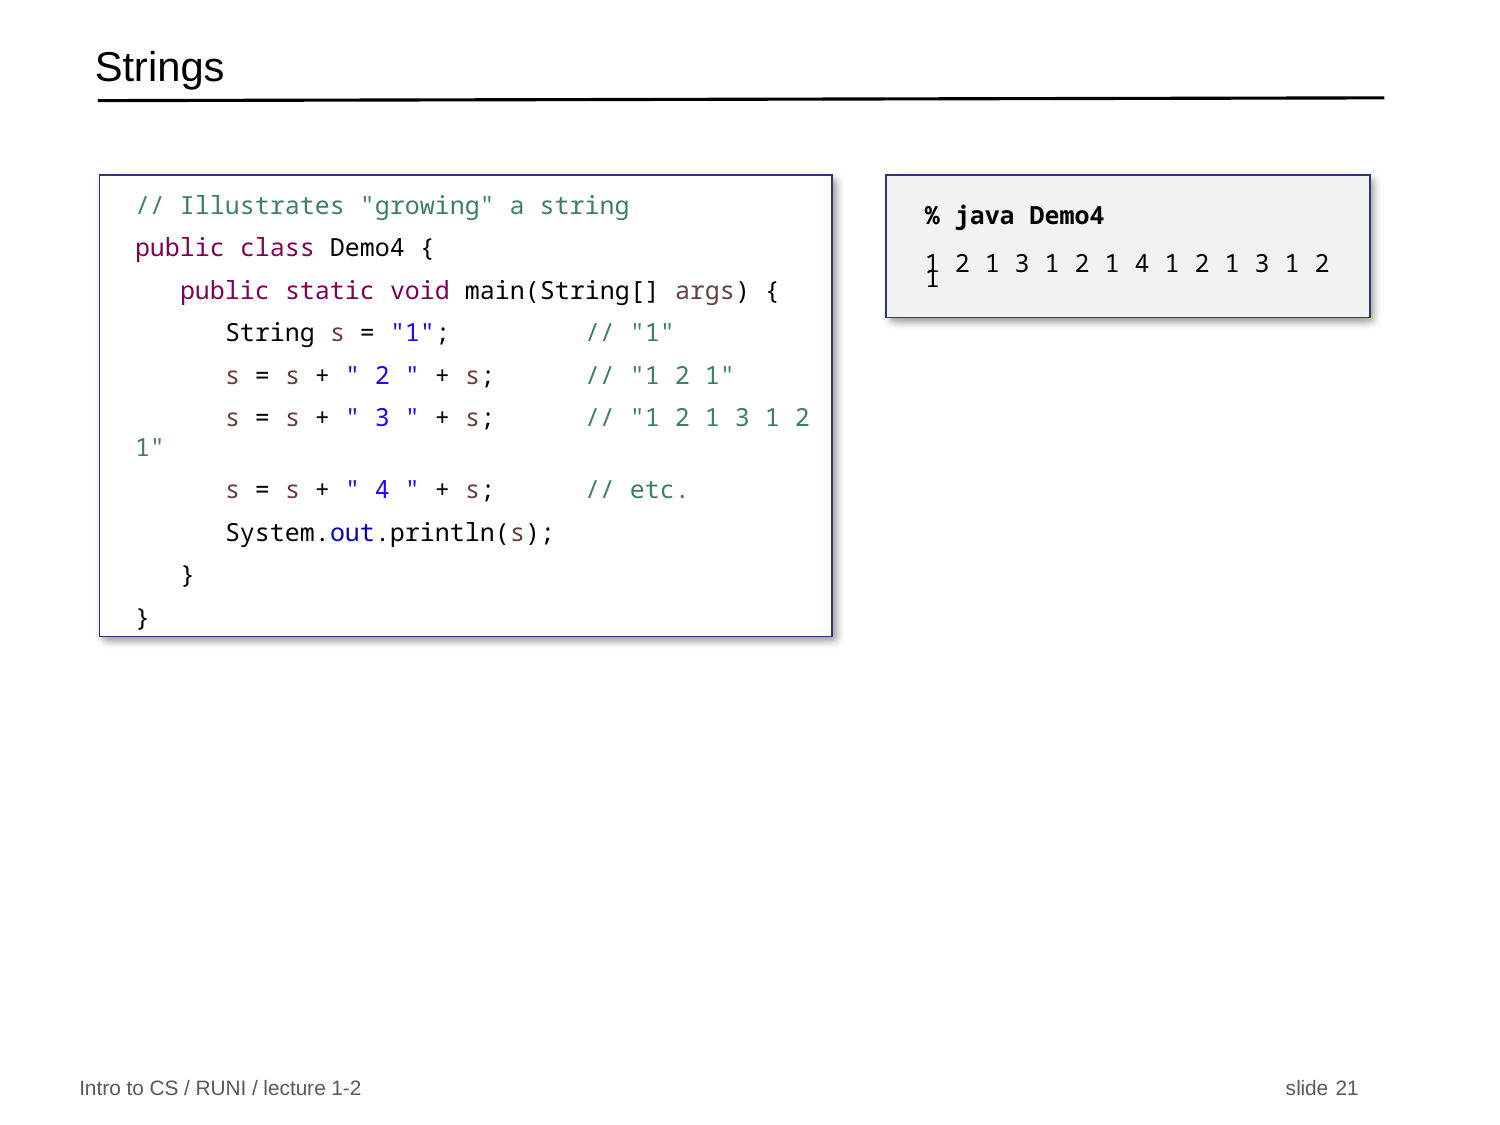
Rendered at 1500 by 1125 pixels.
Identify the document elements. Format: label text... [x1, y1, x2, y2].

text_box // Illustrates "growing" a string public class Demo4 { public static void main(String[] args) { String s = "1"; // "1" s = s + " 2 " + s; // "1 2 1" s = s + " 3 " + s; // "1 2 1 3 1 2 1" s = s + " 4 " + s; // etc. System.out.println(s); } } [99, 175, 833, 637]
title Strings [79, 33, 1371, 109]
text_box % java Demo4 1 2 1 3 1 2 1 4 1 2 1 3 1 2 1 [885, 175, 1371, 318]
